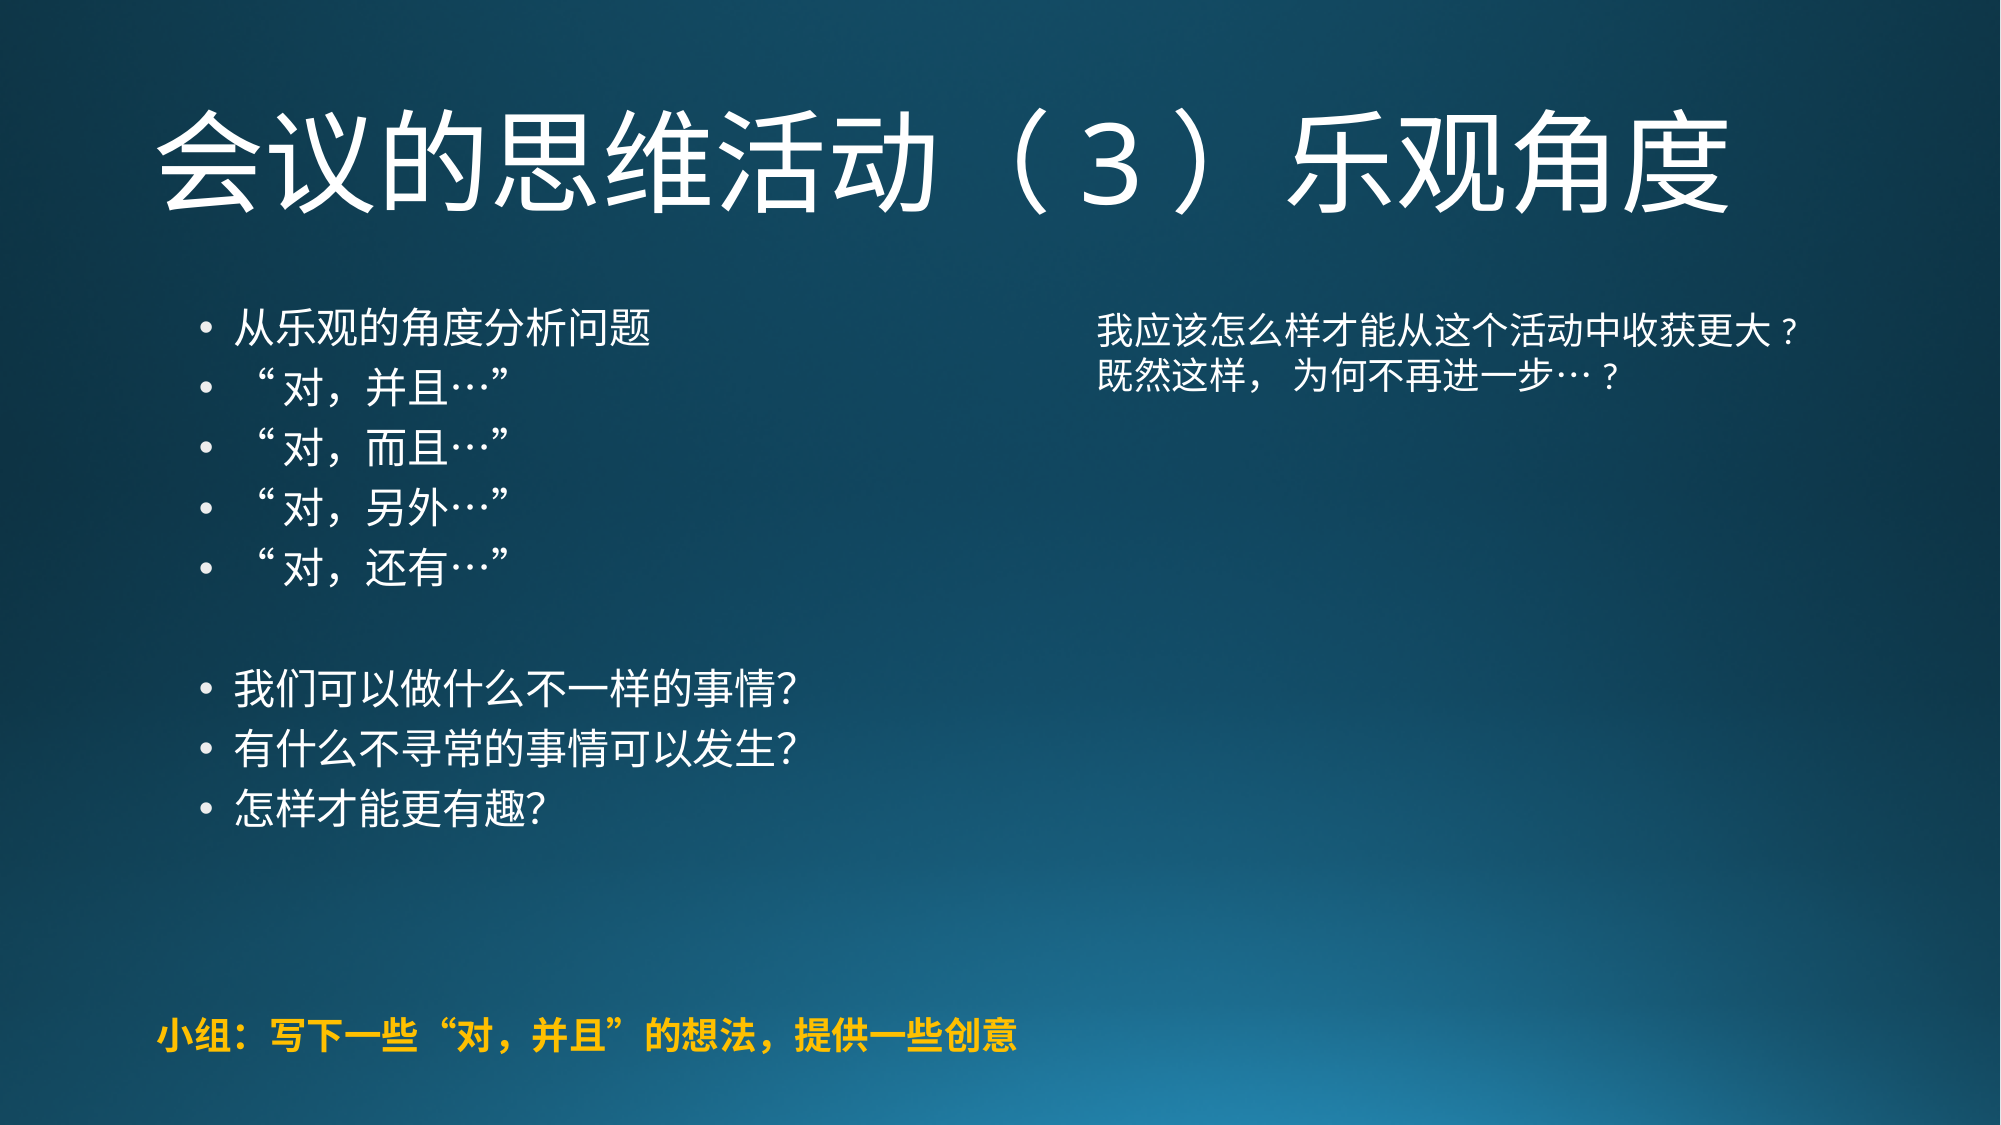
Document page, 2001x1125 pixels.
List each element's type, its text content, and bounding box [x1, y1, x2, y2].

text_box 小组：写下一些“对，并且”的想法，提供一些创意 [141, 1004, 1035, 1065]
title 会议的思维活动（3）乐观角度 [137, 59, 1863, 278]
text_box 我应该怎么样才能从这个活动中收获更大? 既然这样， 为何不再进一步…? [1081, 299, 1817, 405]
picture [0, 0, 2001, 1125]
list 从乐观的角度分析问题 “对，并且…” “对，而且…” “对，另外…” “对，还有…” 我们可以做什么不一样的事情？ 有什么不寻常的事情可以发生？ 怎样才能更有趣？ [183, 299, 1082, 846]
